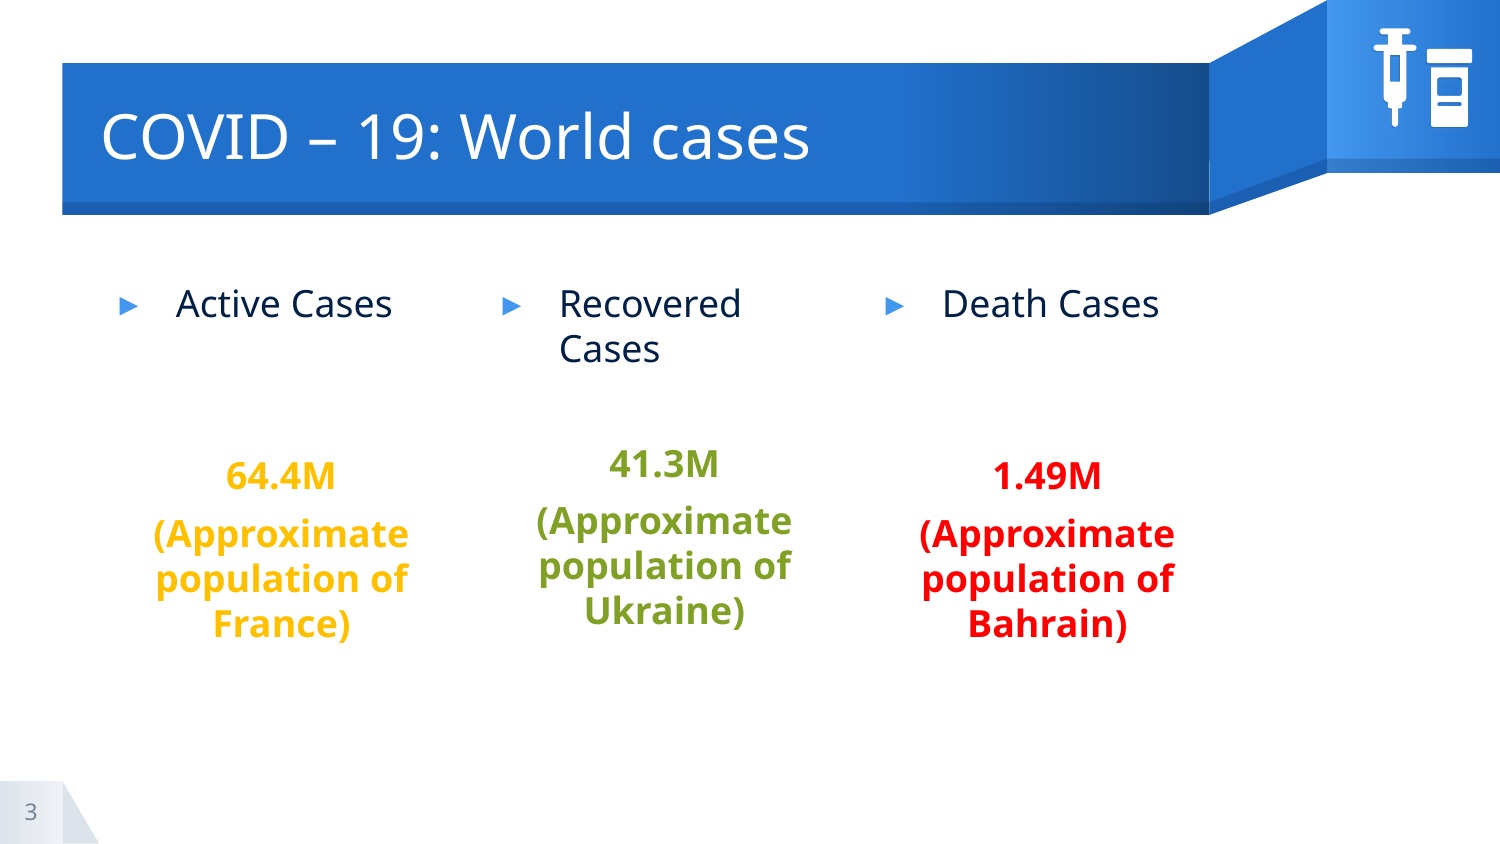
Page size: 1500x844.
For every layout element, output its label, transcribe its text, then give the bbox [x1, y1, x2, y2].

slide_number 3 [0, 781, 63, 844]
list Death Cases 1.49M (Approximate population of Bahrain) [866, 279, 1210, 726]
list Active Cases 64.4M (Approximate population of France) [100, 279, 444, 726]
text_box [1373, 28, 1473, 128]
title COVID – 19: World cases [100, 64, 1210, 215]
list Recovered Cases 41.3M (Approximate population of Ukraine) [483, 279, 827, 726]
